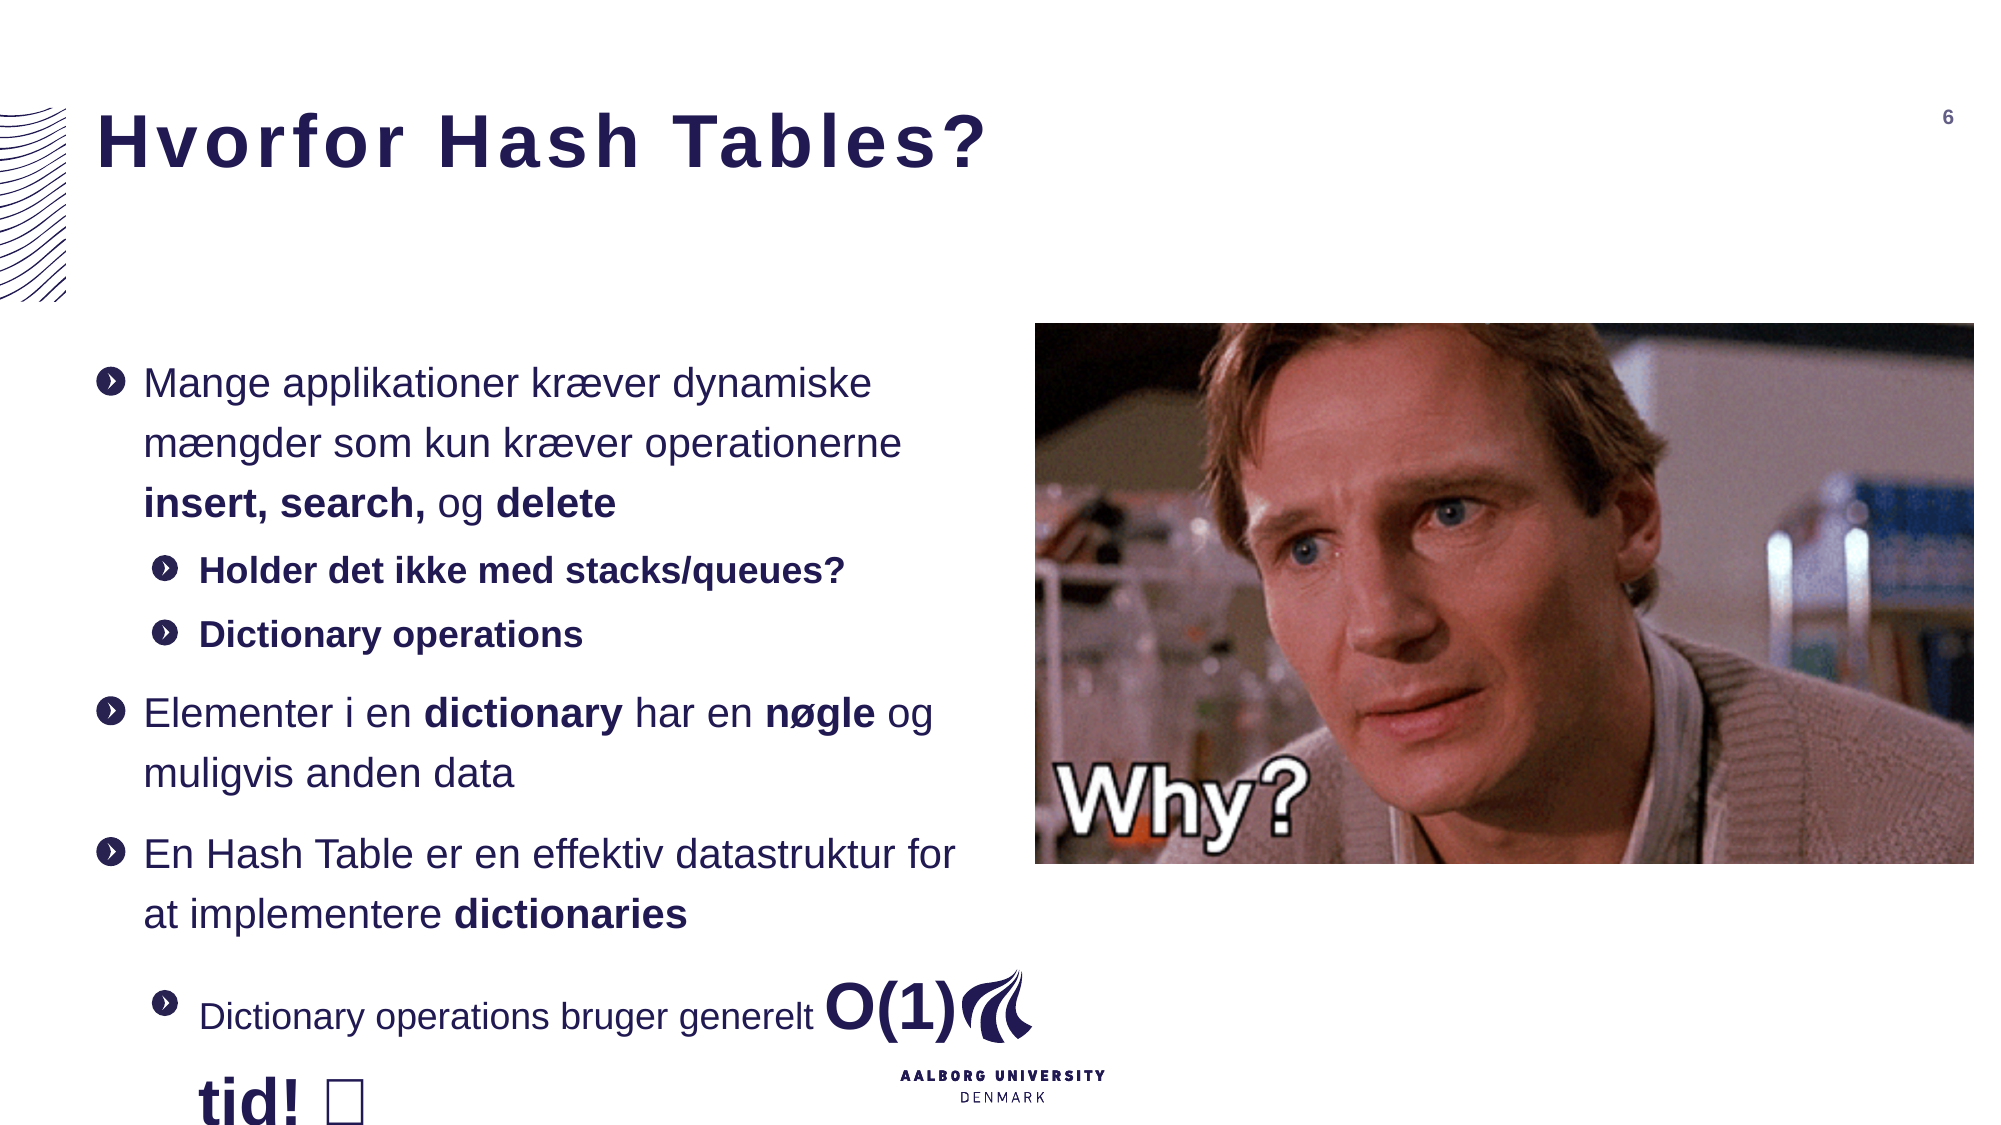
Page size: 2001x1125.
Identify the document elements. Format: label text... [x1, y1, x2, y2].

slide_number 6 [1860, 97, 1954, 135]
picture [1035, 323, 1974, 864]
list Mange applikationer kræver dynamiske mængder som kun kræver operationerne insert, search, og delete Holder det ikke med stacks/queues? Dictionary operations Elementer i en dictionary har en nøgle og muligvis anden data En Hash Table er en effektiv datastruktur for at implementere dictionaries Dictionary operations bruger generelt O(1) tid! 🤯 [96, 338, 959, 1032]
title Hvorfor Hash Tables? [96, 60, 1124, 303]
